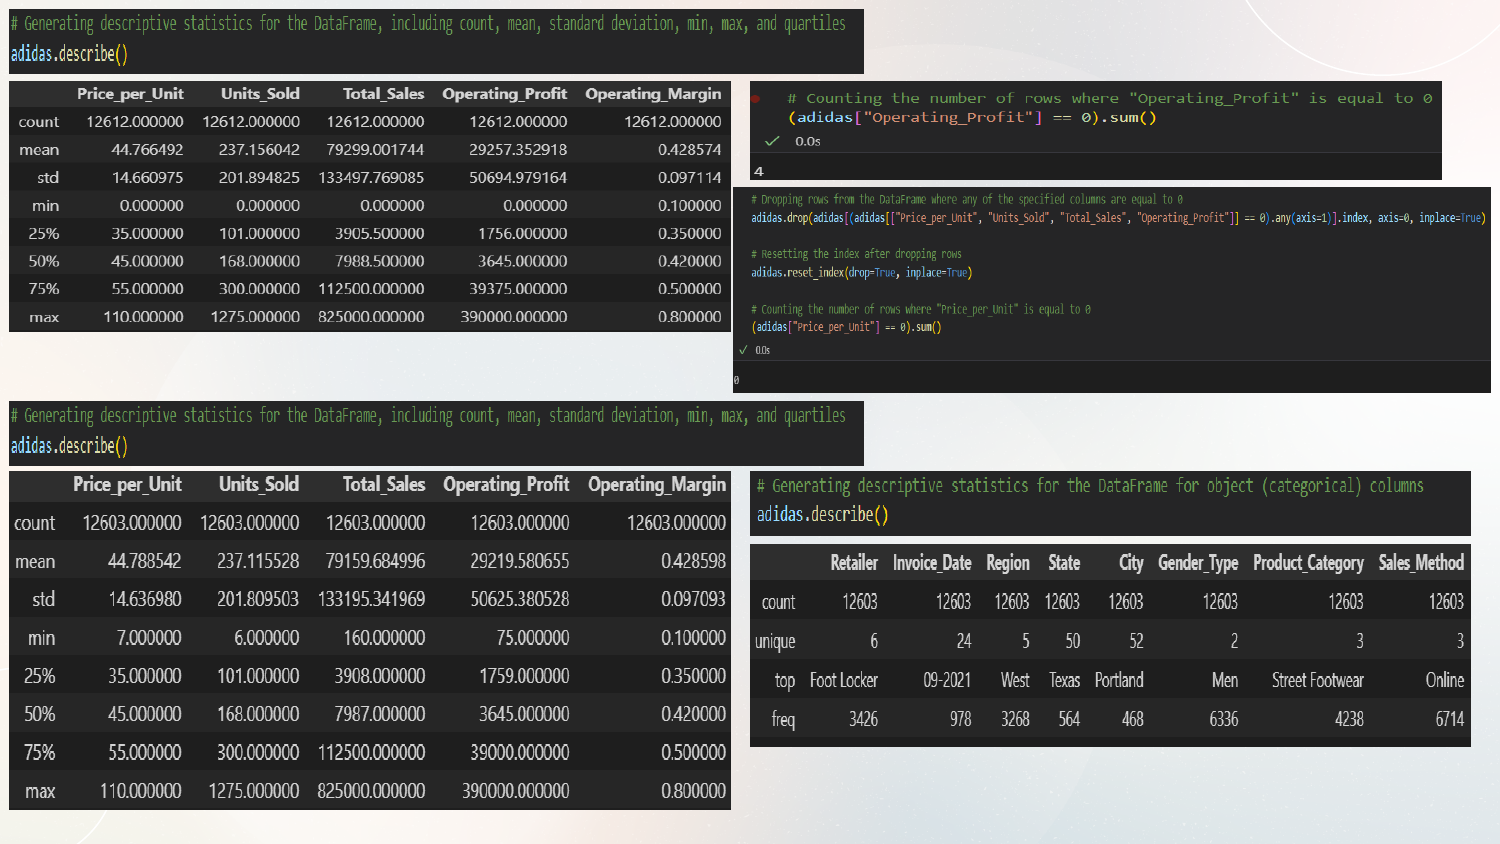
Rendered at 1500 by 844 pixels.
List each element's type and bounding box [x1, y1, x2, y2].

picture [9, 81, 731, 332]
picture [9, 471, 731, 810]
picture [9, 400, 864, 466]
picture [9, 9, 864, 74]
picture [732, 187, 1491, 393]
picture [749, 544, 1471, 747]
picture [749, 81, 1442, 180]
picture [749, 471, 1471, 537]
